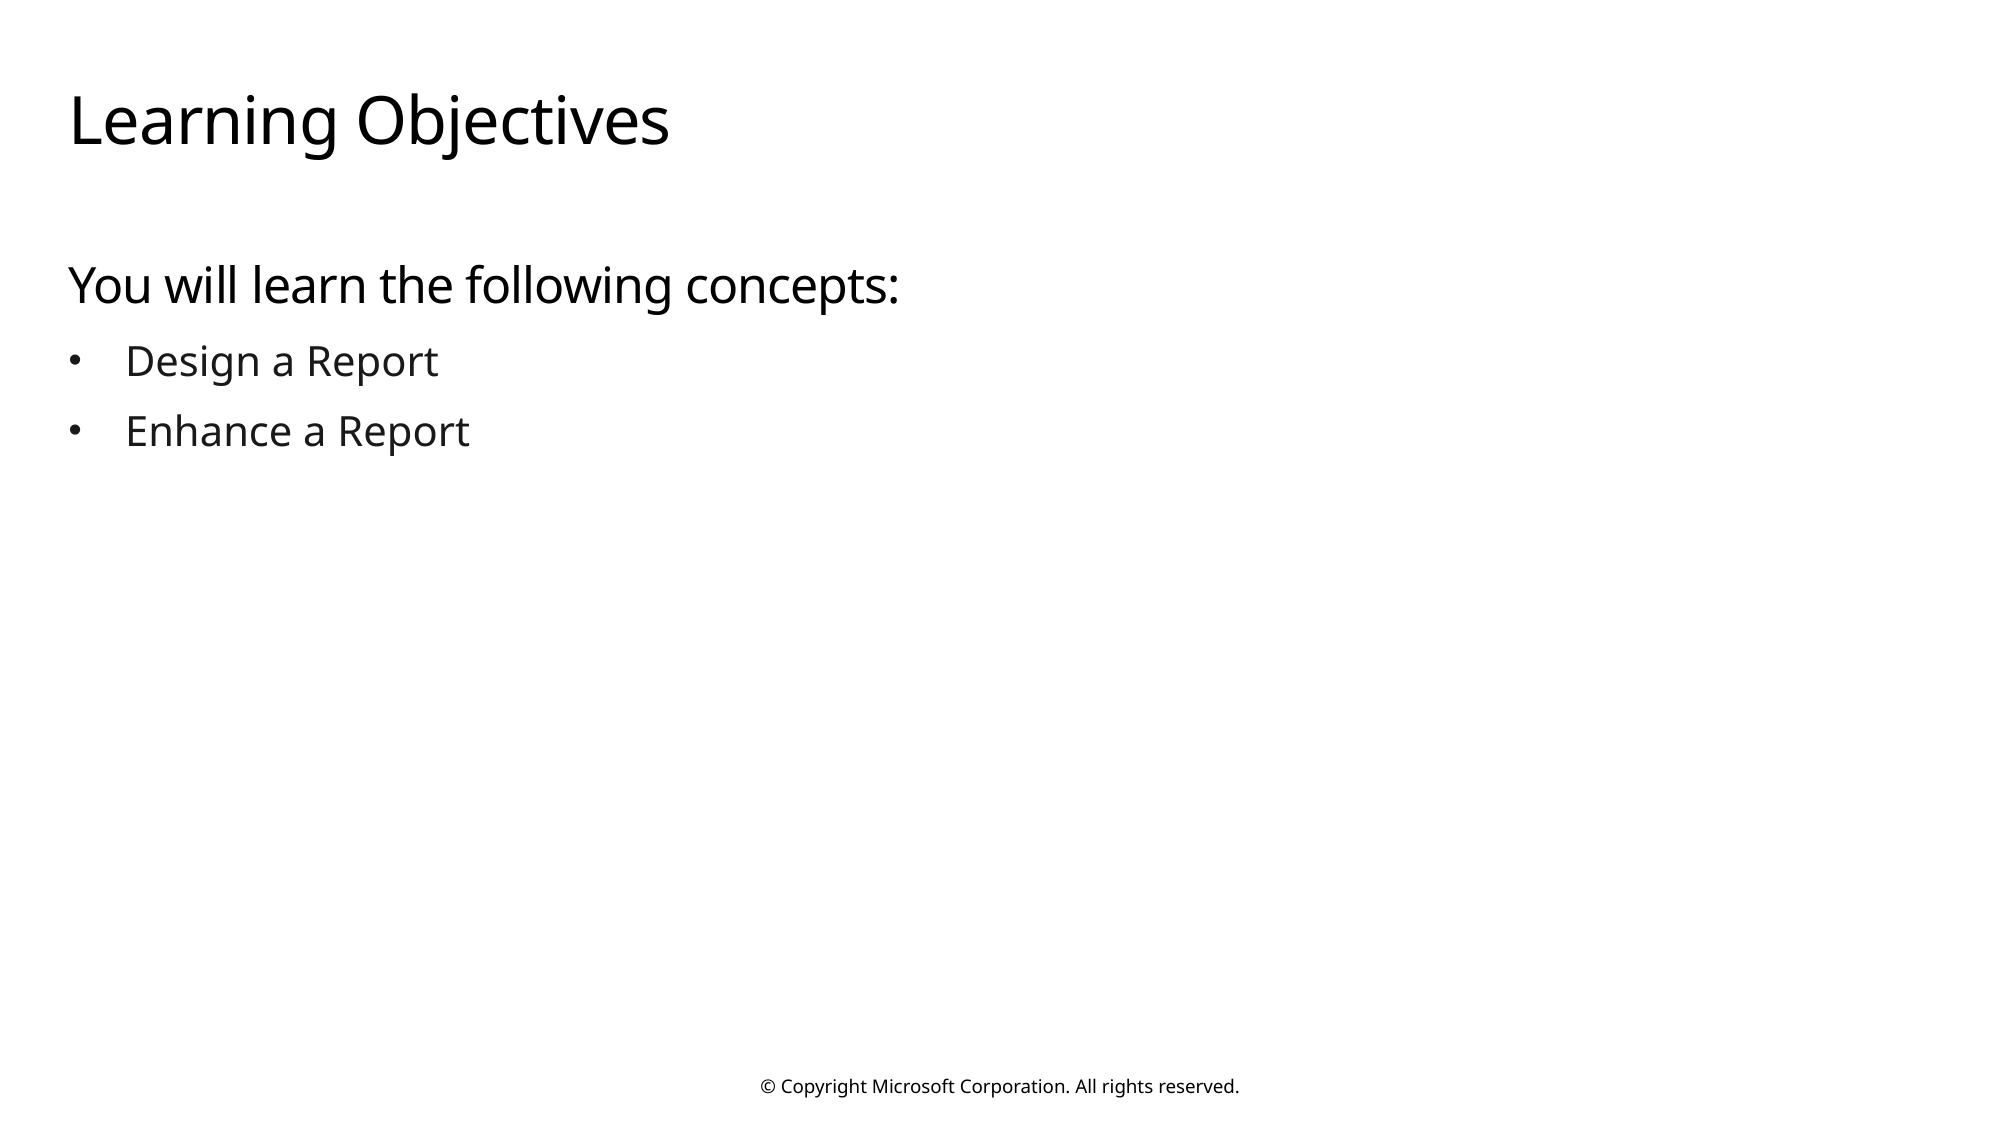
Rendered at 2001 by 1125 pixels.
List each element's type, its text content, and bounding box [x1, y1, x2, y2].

title Learning Objectives [68, 72, 1930, 184]
list You will learn the following concepts: Design a Report Enhance a Report [68, 238, 1930, 473]
